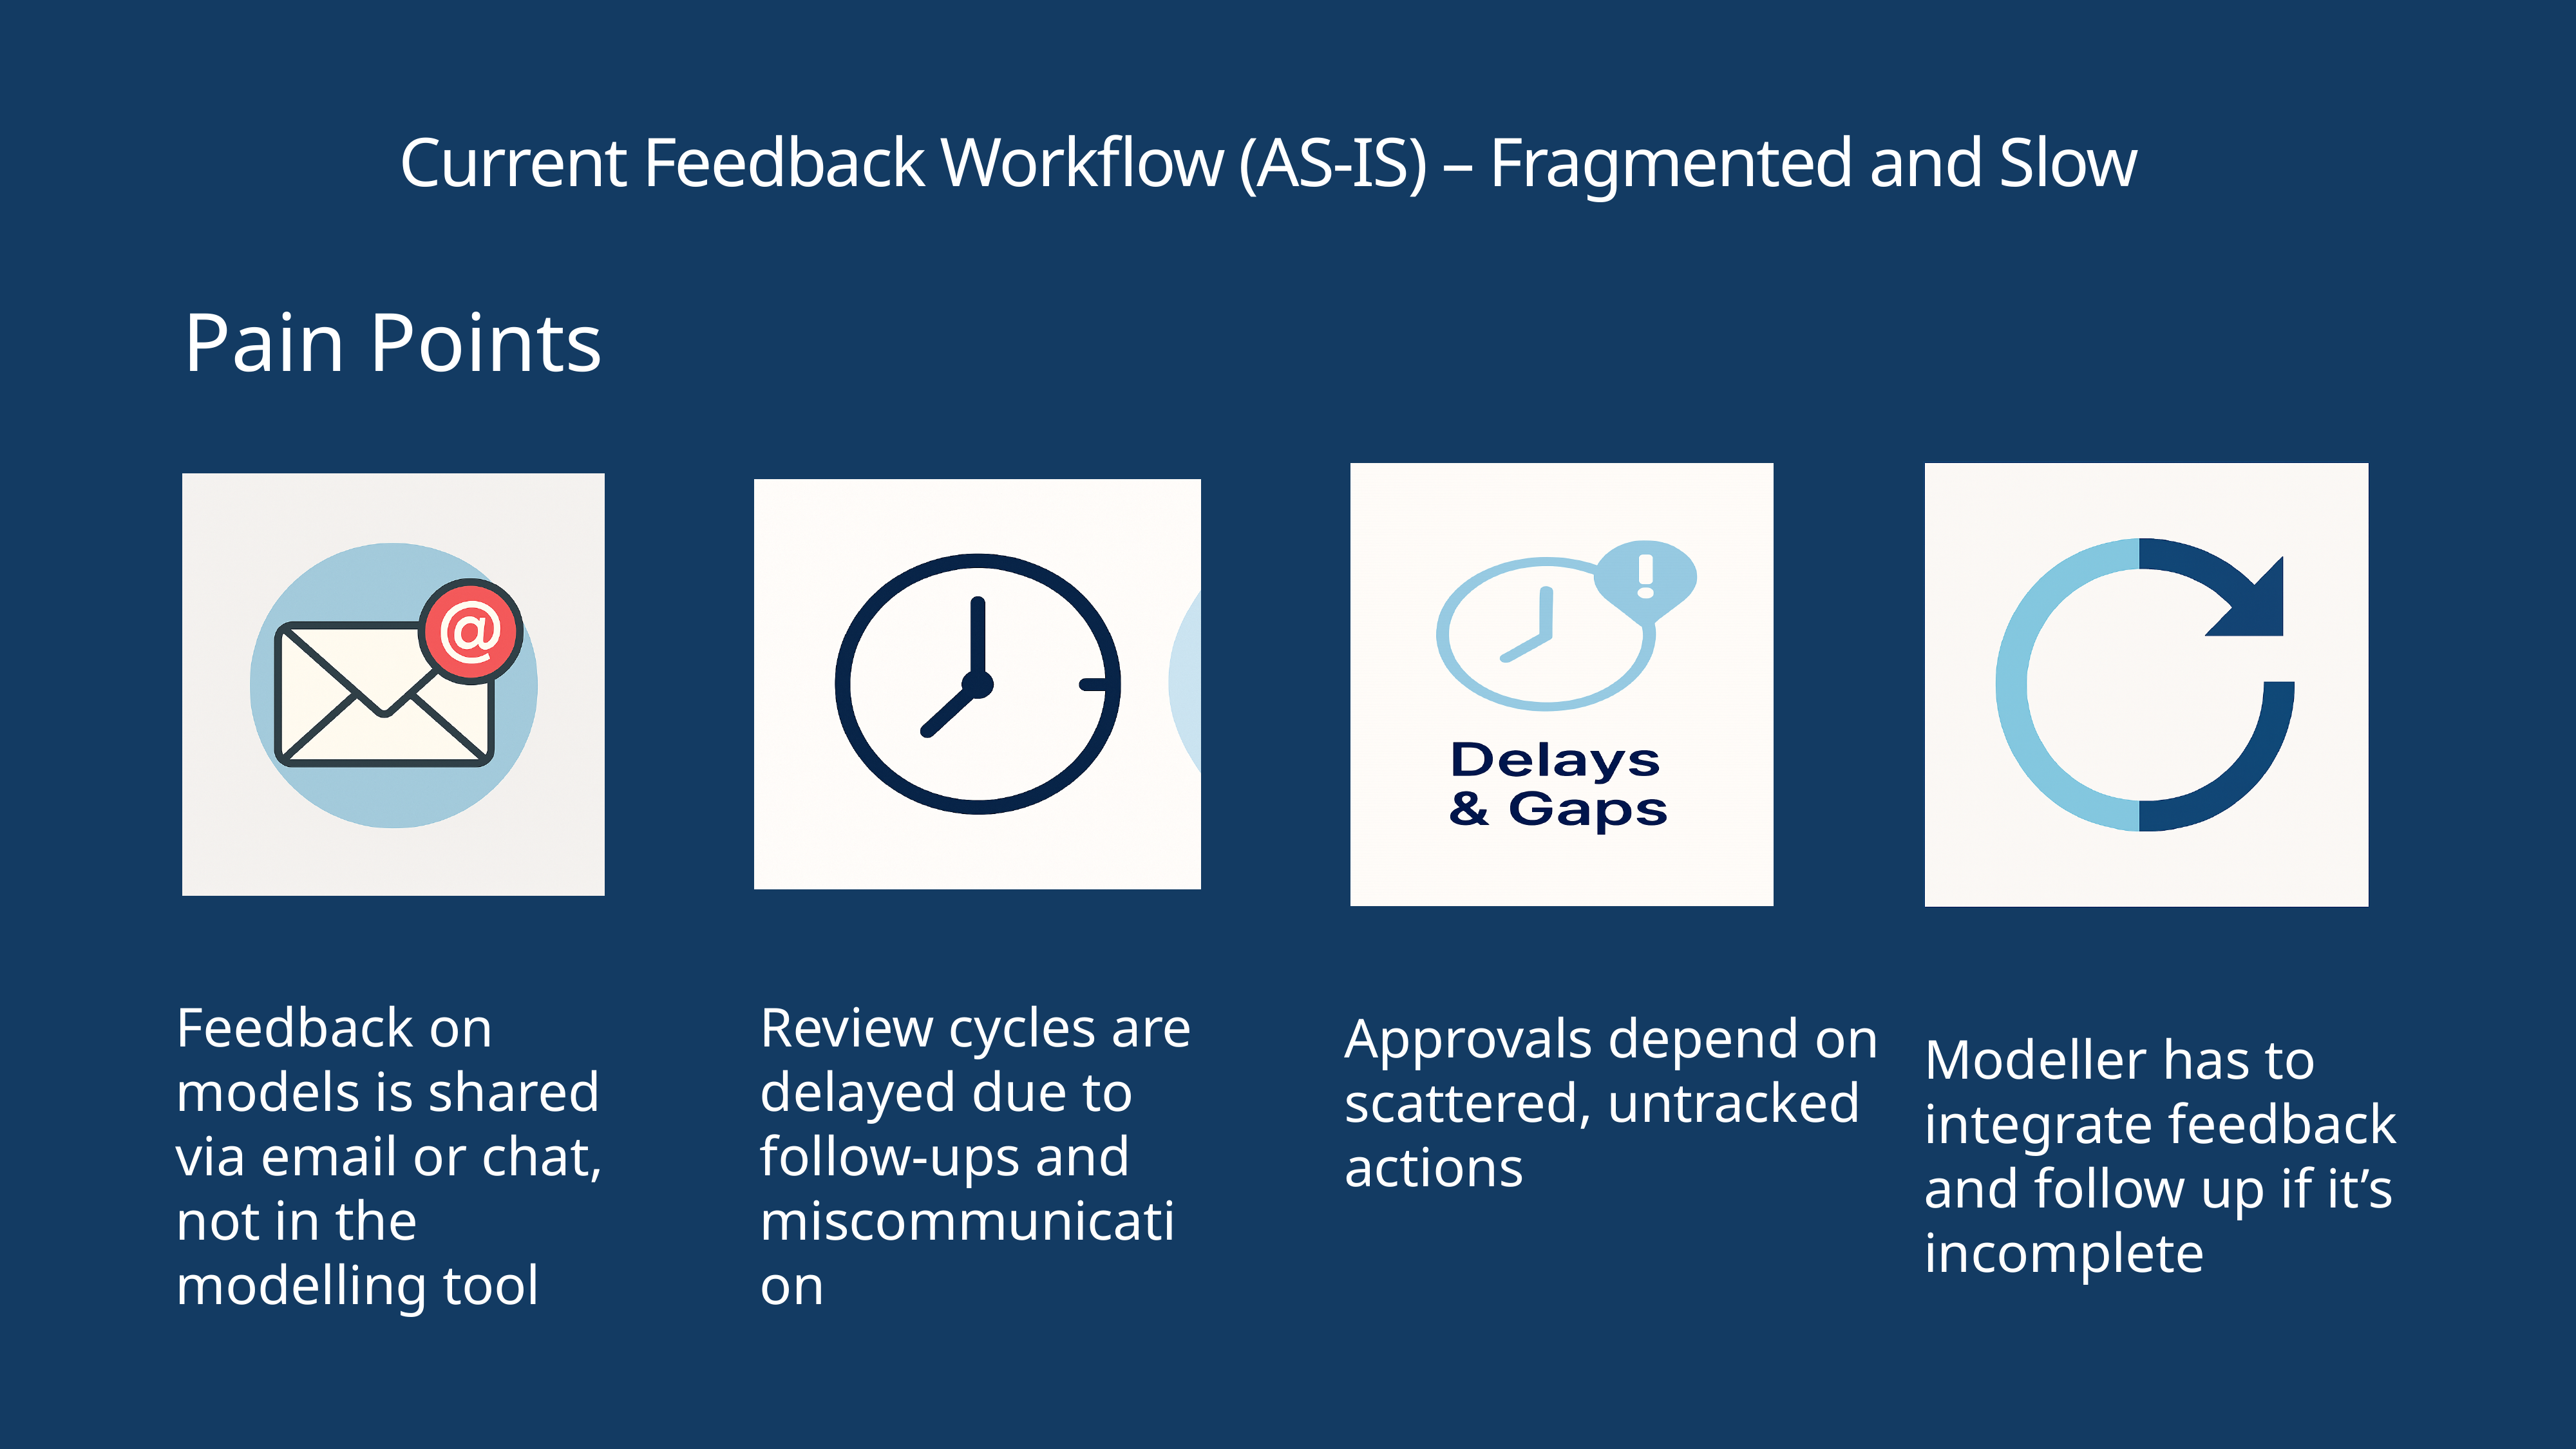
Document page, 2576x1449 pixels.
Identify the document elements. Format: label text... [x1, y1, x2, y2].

picture [1350, 463, 1774, 906]
picture [182, 473, 605, 896]
text_box Approvals depend on scattered, untracked actions [1338, 998, 1888, 1203]
picture [1922, 460, 2370, 908]
text_box Review cycles are delayed due to follow-ups and miscommunication [754, 987, 1201, 1321]
text_box Modeller has to integrate feedback and follow up if it’s incomplete [1918, 1019, 2467, 1289]
picture [754, 479, 1202, 889]
text_box Feedback on models is shared via email or chat, not in the modelling tool [170, 987, 617, 1321]
text_box Pain Points [177, 285, 610, 393]
title Current Feedback Workflow (AS-IS) – Fragmented and Slow [160, 41, 2378, 205]
